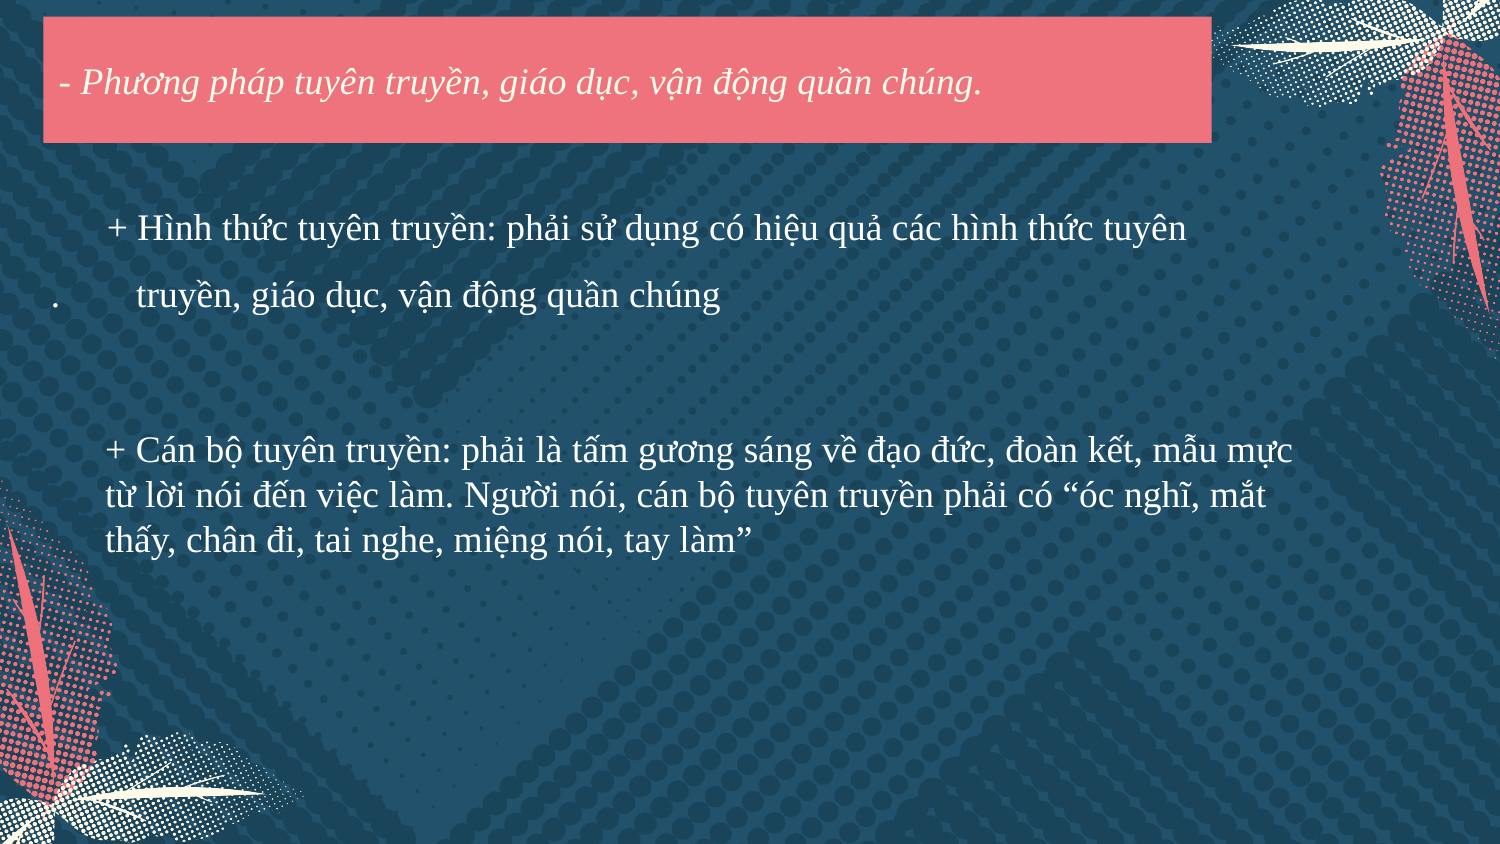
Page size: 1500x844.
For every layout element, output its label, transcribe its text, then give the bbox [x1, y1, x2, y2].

text_box + Hình thức tuyên truyền: phải sử dụng có hiệu quả các hình thức tuyên . truyền, giáo dục, vận động quần chúng [17, 172, 1263, 323]
text_box + Cán bộ tuyên truyền: phải là tấm gương sáng về đạo đức, đoàn kết, mẫu mực từ lời nói đến việc làm. Người nói, cán bộ tuyên truyền phải có “óc nghĩ, mắt thấy, chân đi, tai nghe, miệng nói, tay làm” [90, 417, 1336, 567]
picture [0, 0, 1500, 844]
title - Phương pháp tuyên truyền, giáo dục, vận động quần chúng. [43, 16, 1212, 143]
